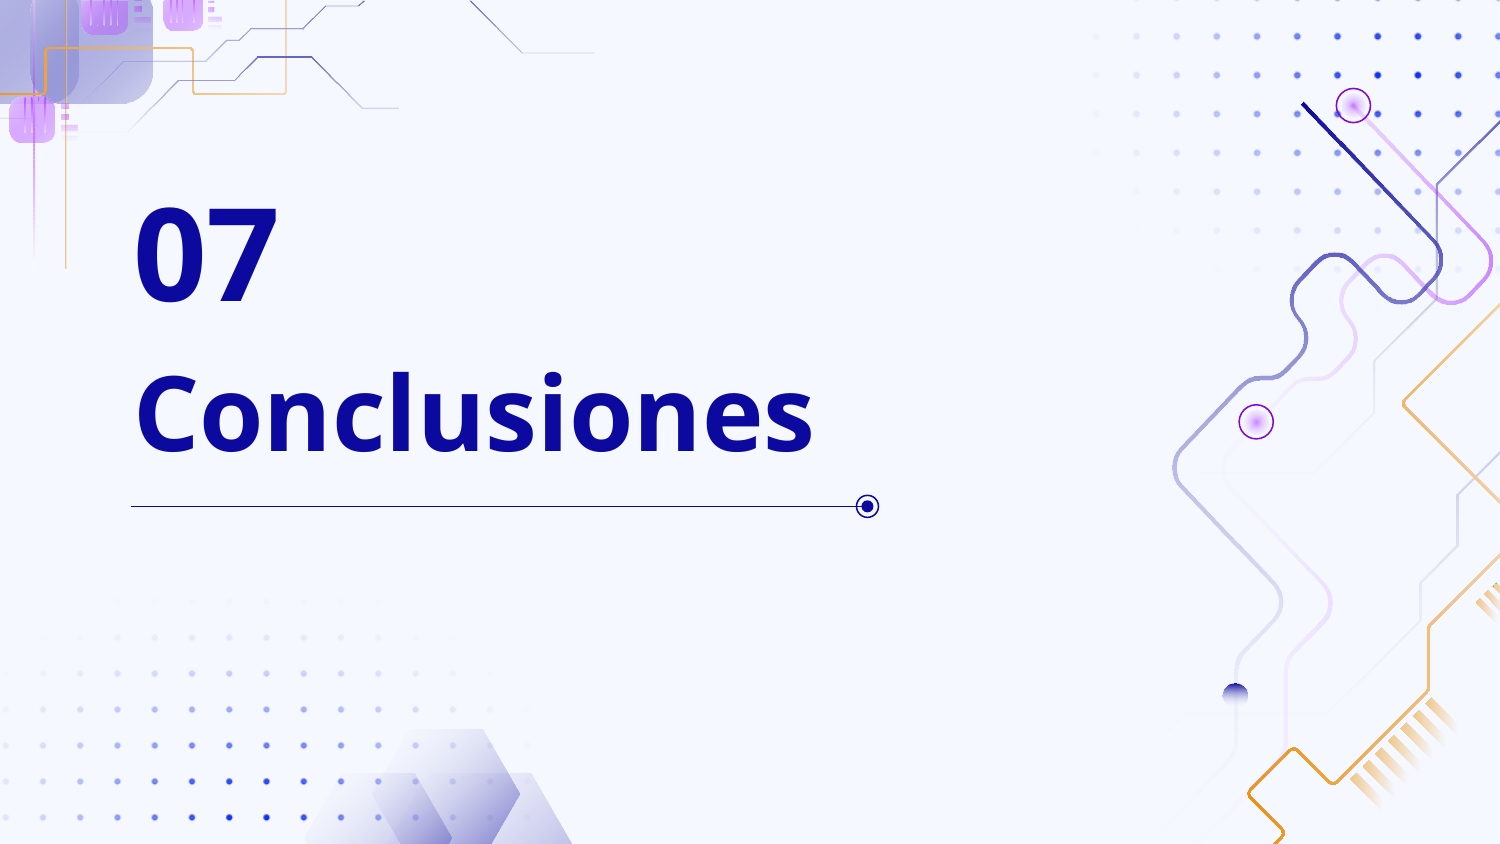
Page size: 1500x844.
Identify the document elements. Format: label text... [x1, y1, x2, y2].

title Conclusiones [118, 341, 1037, 480]
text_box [0, 549, 583, 844]
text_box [130, 495, 879, 518]
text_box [1063, 0, 1500, 844]
title 07 [118, 168, 398, 332]
